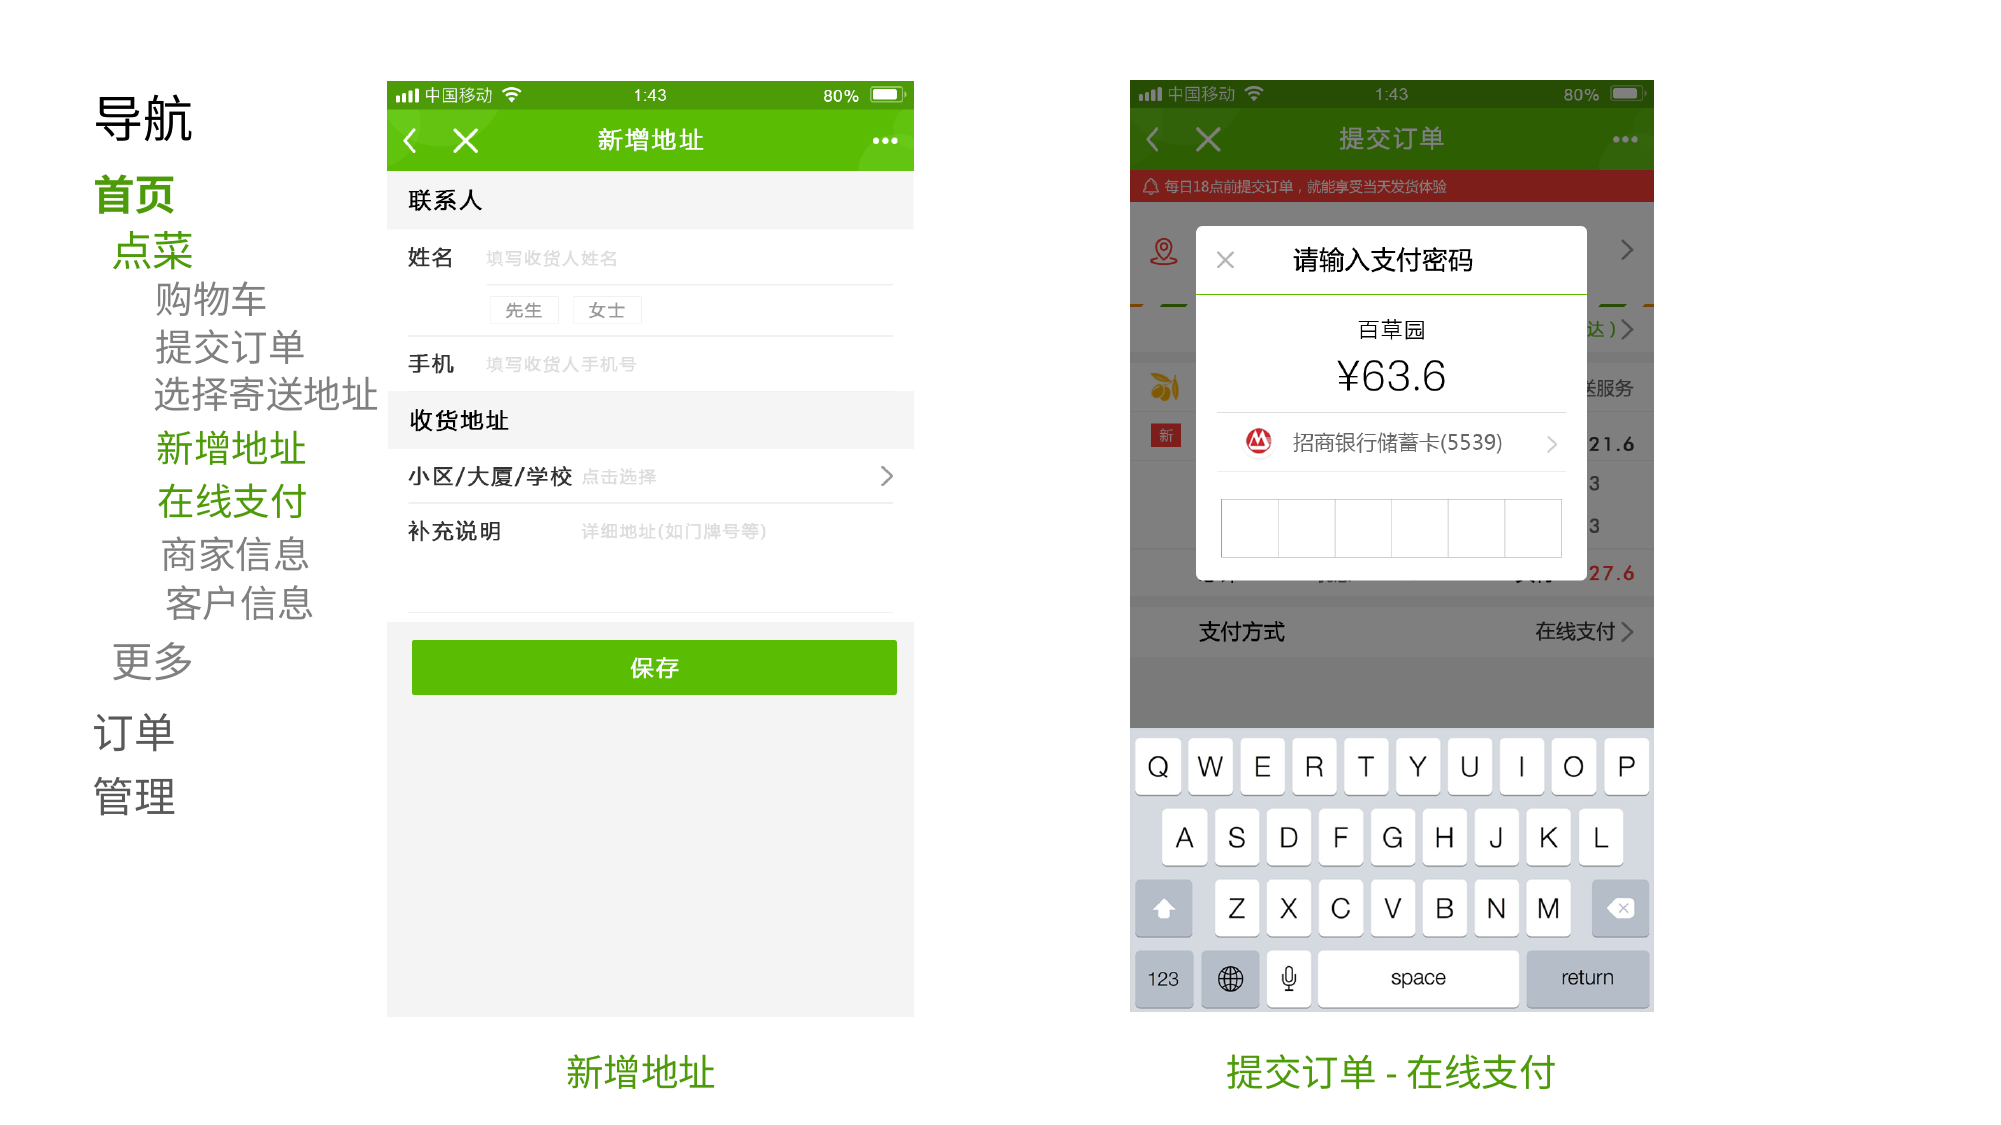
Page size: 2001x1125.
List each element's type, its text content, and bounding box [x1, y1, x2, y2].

text_box 商家信息 [145, 523, 387, 584]
text_box 导航 [78, 79, 367, 155]
text_box 首页 [78, 161, 367, 227]
text_box 提交订单-在线支付 [1211, 1041, 1573, 1102]
text_box 选择寄送地址 [139, 363, 387, 423]
text_box 点菜 [96, 216, 385, 282]
text_box 客户信息 [150, 573, 387, 633]
text_box 提交订单 [140, 316, 387, 363]
picture [1130, 80, 1654, 1012]
text_box 新增地址 [551, 1041, 740, 1102]
text_box 在线支付 [142, 470, 387, 531]
text_box 新增地址 [142, 417, 387, 470]
text_box 管理 [78, 763, 367, 829]
text_box 订单 [78, 699, 367, 763]
text_box 购物车 [140, 268, 387, 316]
picture [387, 81, 914, 1017]
text_box 更多 [96, 628, 385, 694]
